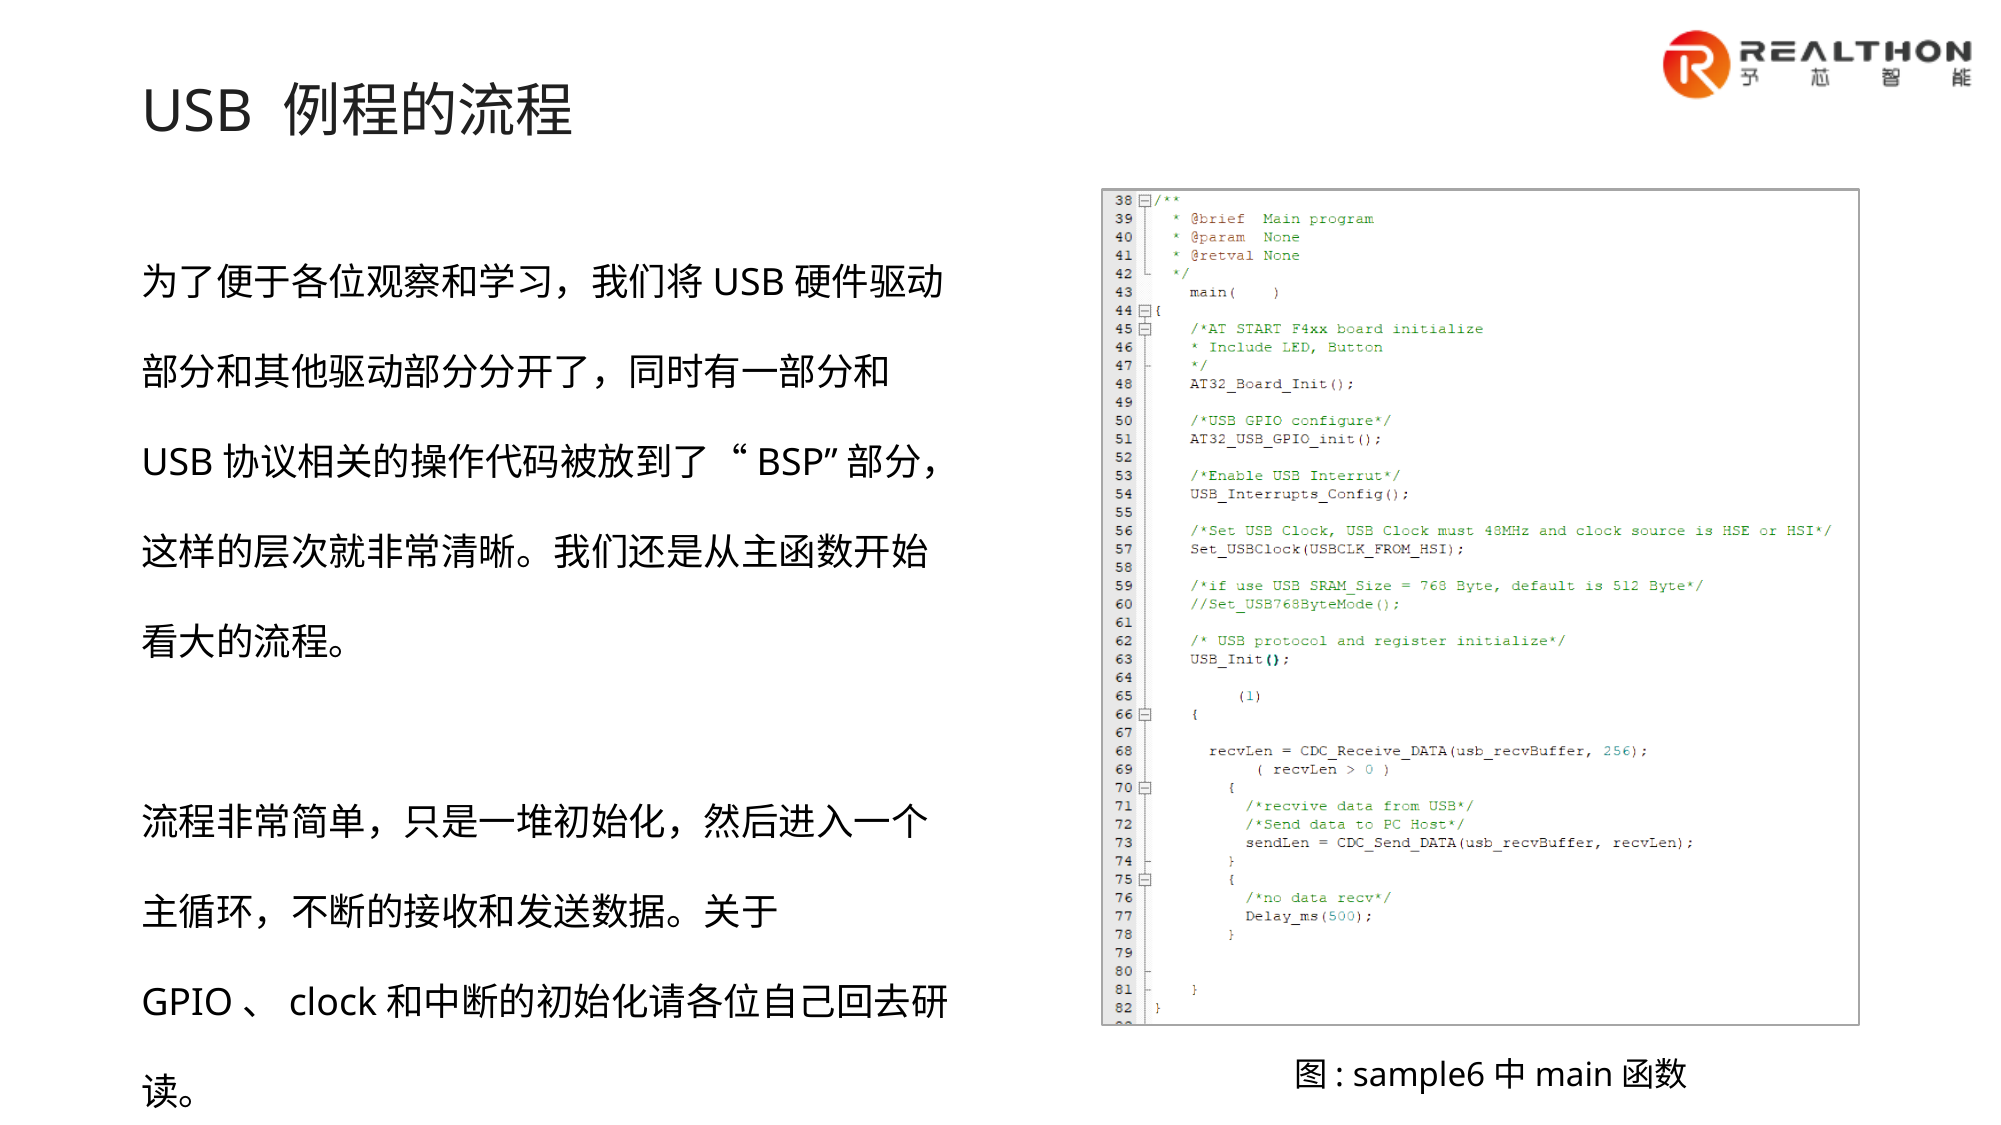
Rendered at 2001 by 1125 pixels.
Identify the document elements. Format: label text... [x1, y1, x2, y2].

picture [1102, 190, 1858, 1025]
list USB 例程的流程 [126, 56, 1103, 169]
text_box 图: sample6中main函数 [1217, 1045, 1765, 1101]
text_box 为了便于各位观察和学习，我们将USB硬件驱动部分和其他驱动部分分开了，同时有一部分和USB协议相关的操作代码被放到了“BSP”部分，这样的层次就非常清晰。我们还是从主函数开始看大的流程。 流程非常简单，只是一堆初始化，然后进入一个主循环，不断的接收和发送数据。关于GPIO、clock和中断的初始化请各位自己回去研读。 [126, 205, 981, 1121]
picture [1640, 0, 2000, 128]
